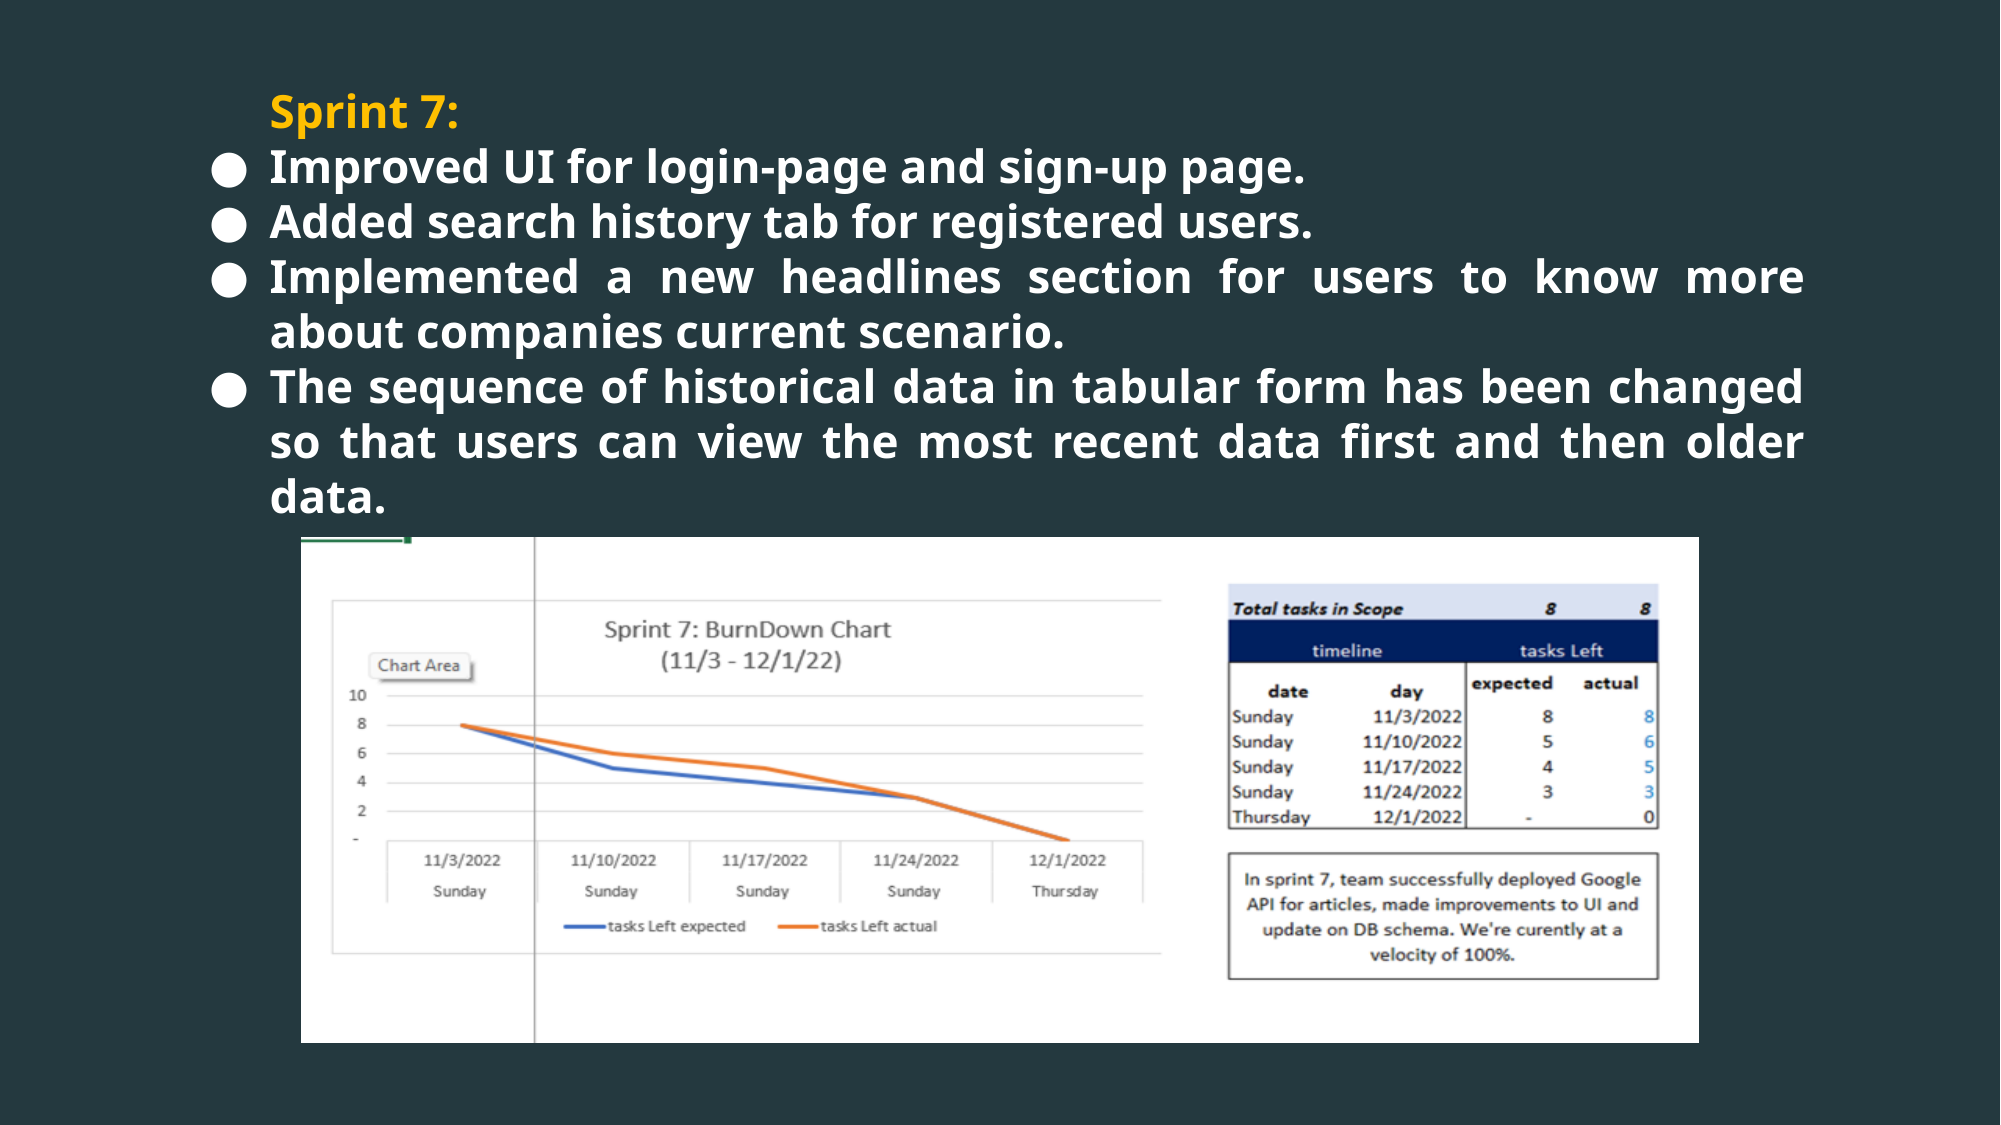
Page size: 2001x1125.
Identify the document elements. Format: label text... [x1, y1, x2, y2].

picture [301, 537, 1699, 1043]
text_box Sprint 7: Improved UI for login-page and sign-up page. Added search history tab for registered users. Implemented a new headlines section for users to know more about companies current scenario. The sequence of historical data in tabular form has been changed so that users can view the most recent data first and then older data. [179, 67, 1821, 538]
